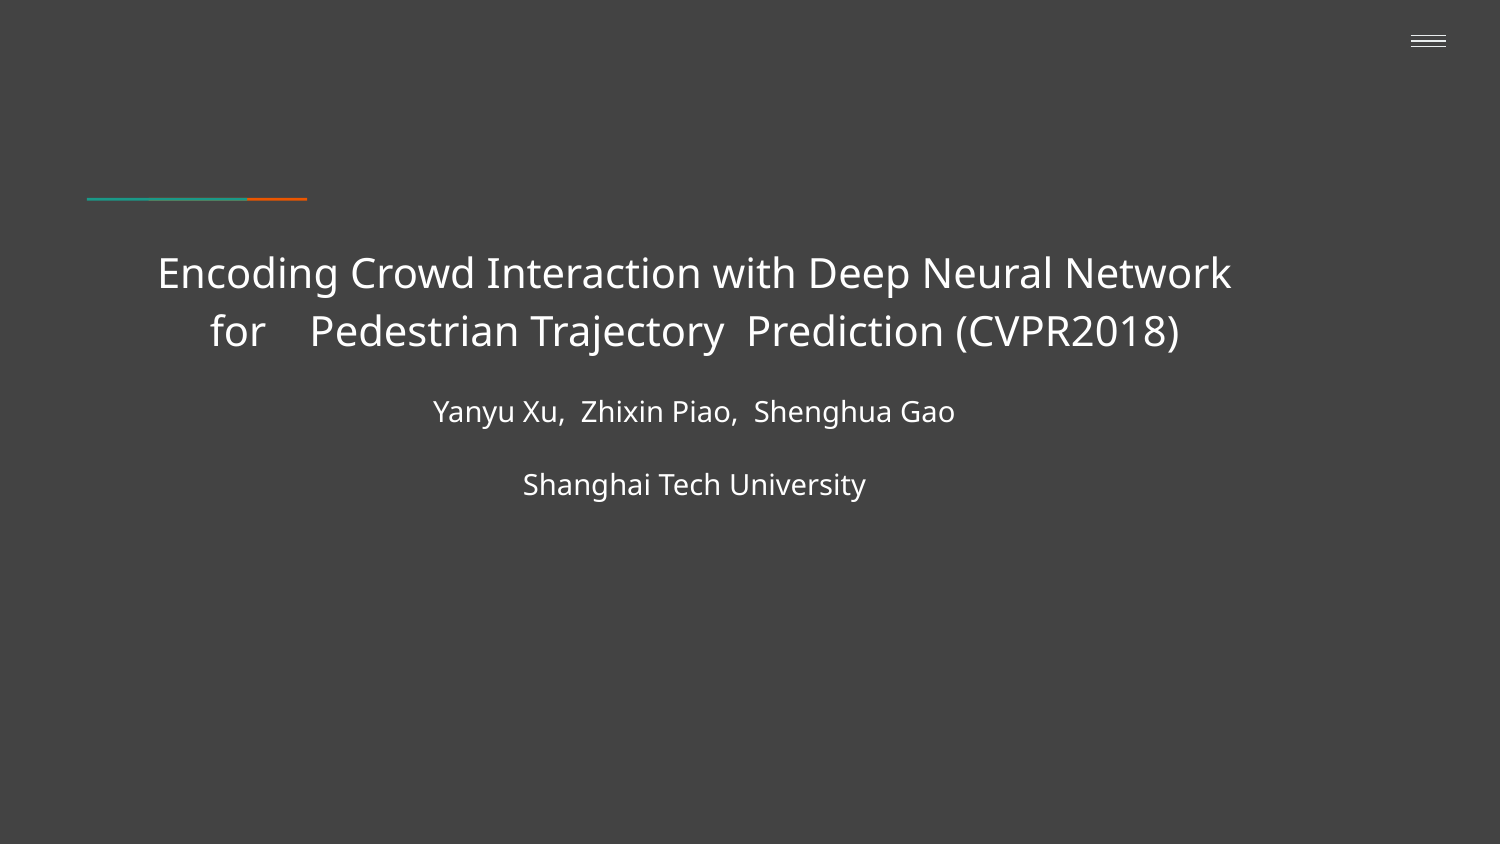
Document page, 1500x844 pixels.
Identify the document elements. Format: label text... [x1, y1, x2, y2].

list Encoding Crowd Interaction with Deep Neural Network for Pedestrian Trajectory Prediction (CVPR2018) Yanyu Xu, Zhixin Piao, Shenghua Gao Shanghai Tech University [119, 224, 1270, 719]
